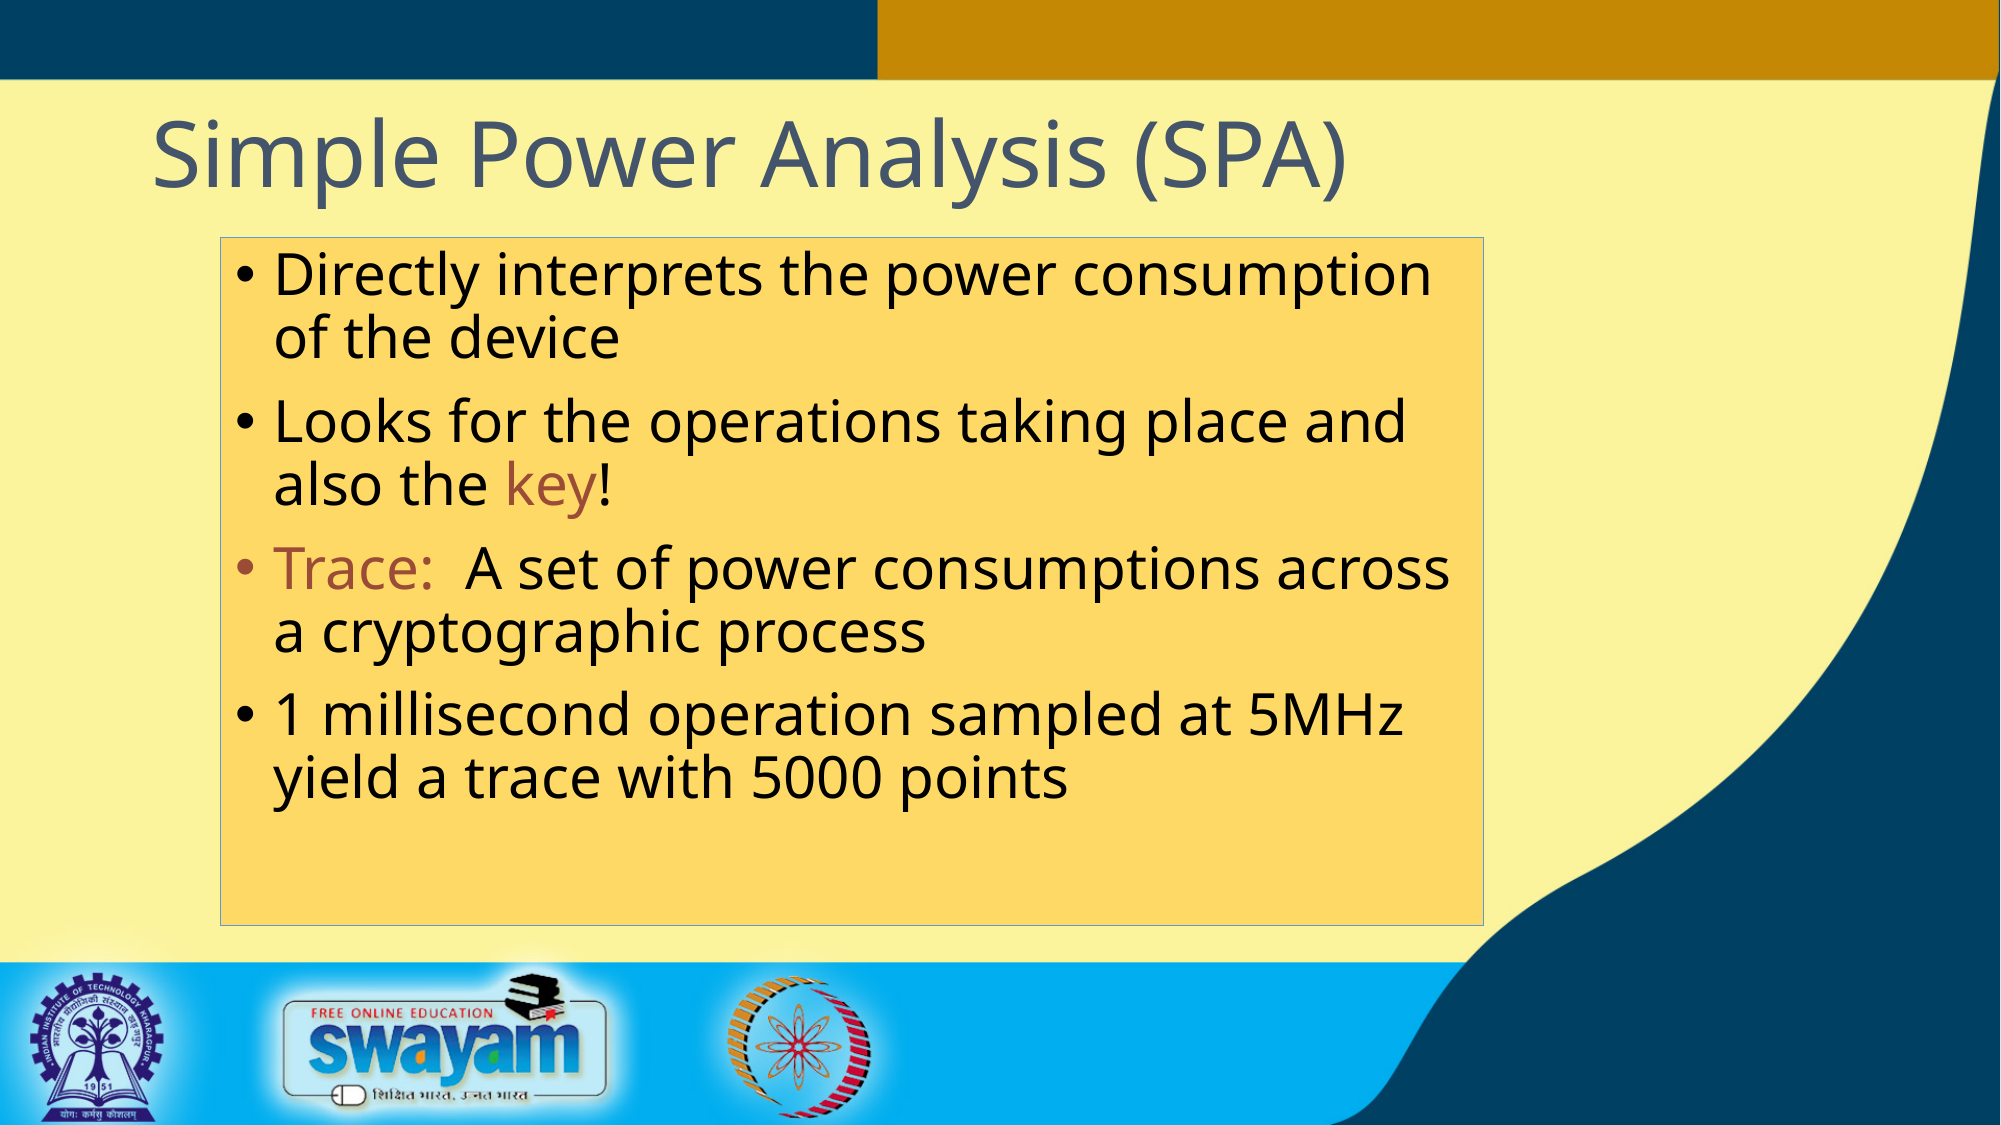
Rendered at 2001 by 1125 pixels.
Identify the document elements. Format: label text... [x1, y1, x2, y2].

picture [1425, 1016, 1433, 1023]
list Directly interprets the power consumption of the device Looks for the operations taking place and also the key! Trace: A set of power consumptions across a cryptographic process 1 millisecond operation sampled at 5MHz yield a trace with 5000 points [220, 237, 1484, 926]
title Simple Power Analysis (SPA) [136, 49, 1862, 267]
picture [0, 0, 2001, 1125]
